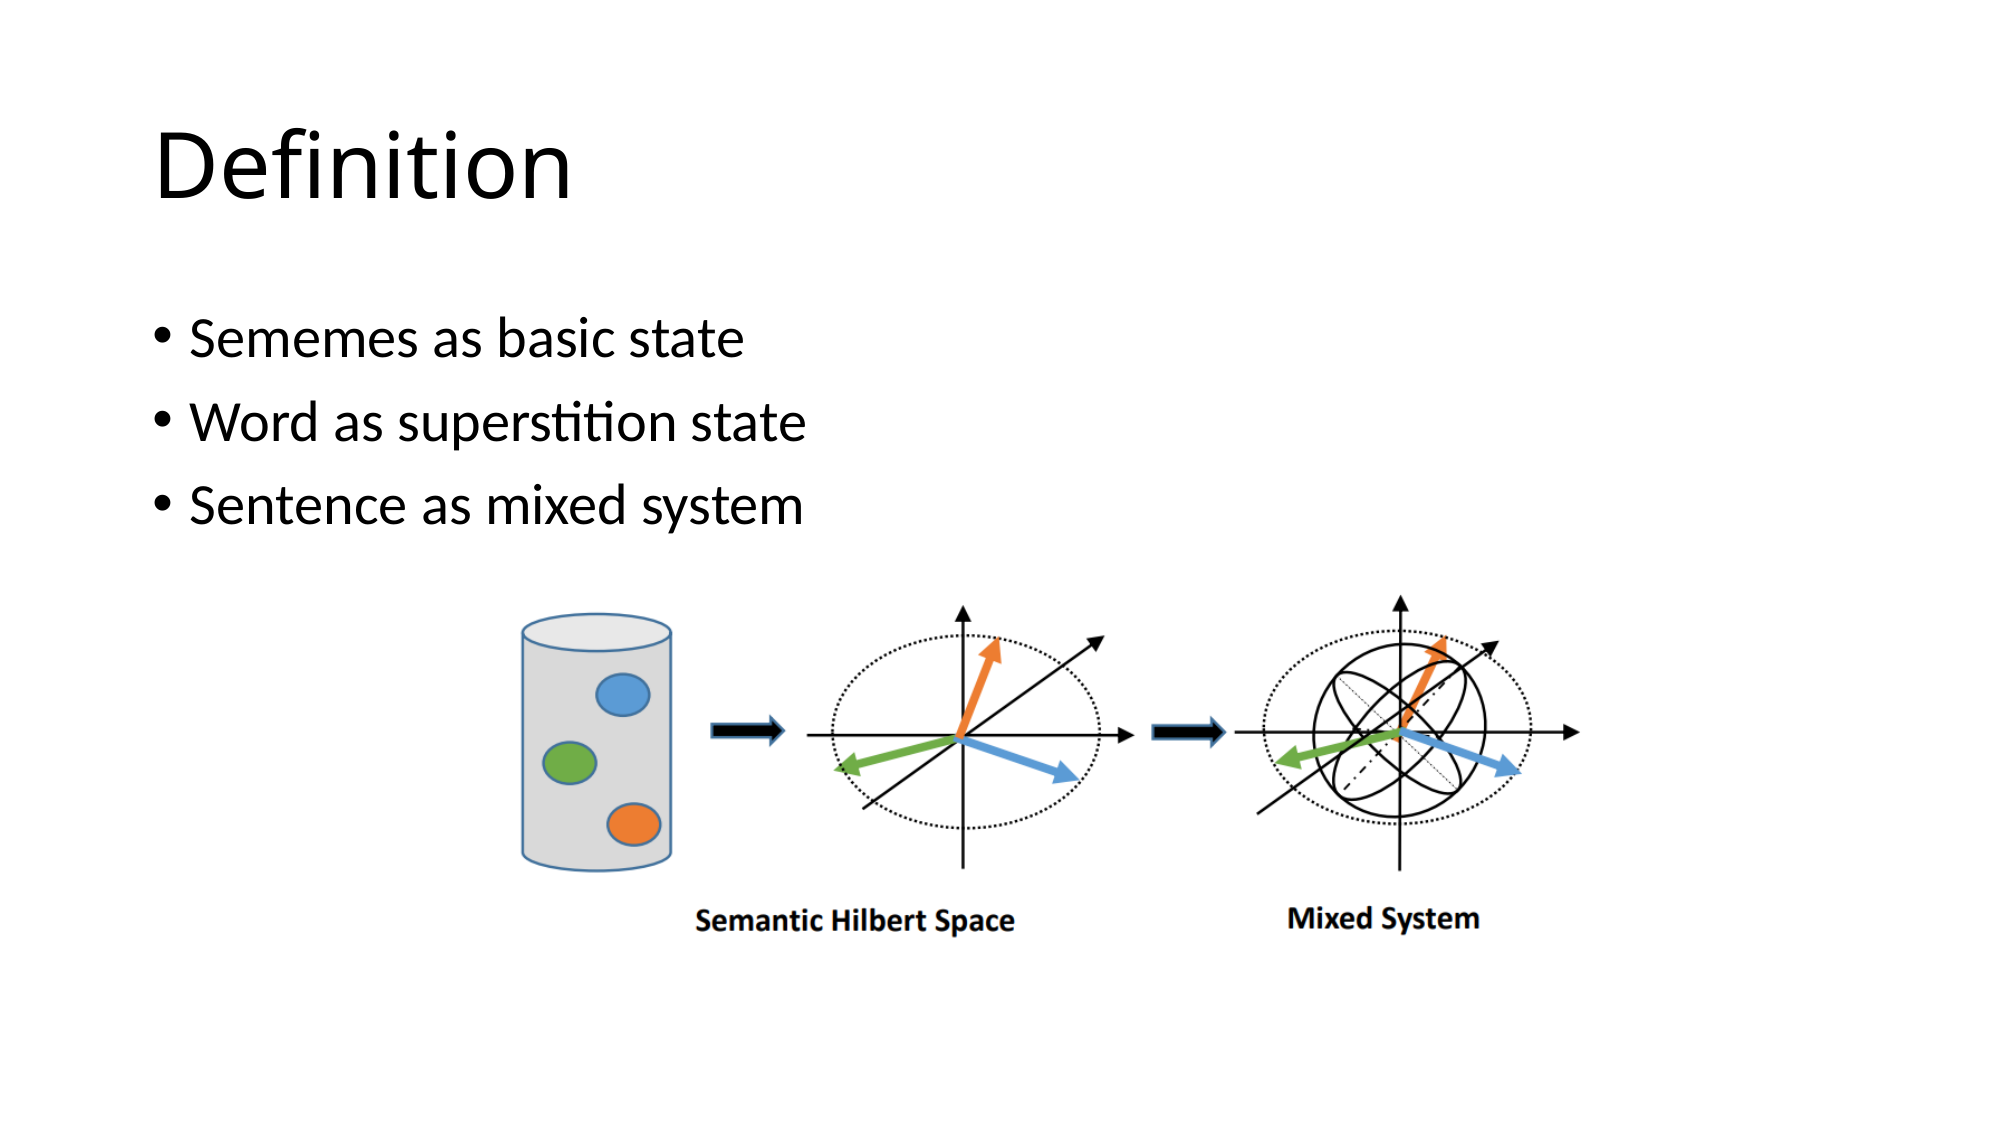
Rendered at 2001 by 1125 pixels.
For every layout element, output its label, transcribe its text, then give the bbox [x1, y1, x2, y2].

picture [477, 453, 1609, 1036]
title Definition [137, 59, 1863, 278]
list Sememes as basic state Word as superstition state Sentence as mixed system [137, 299, 1863, 1014]
